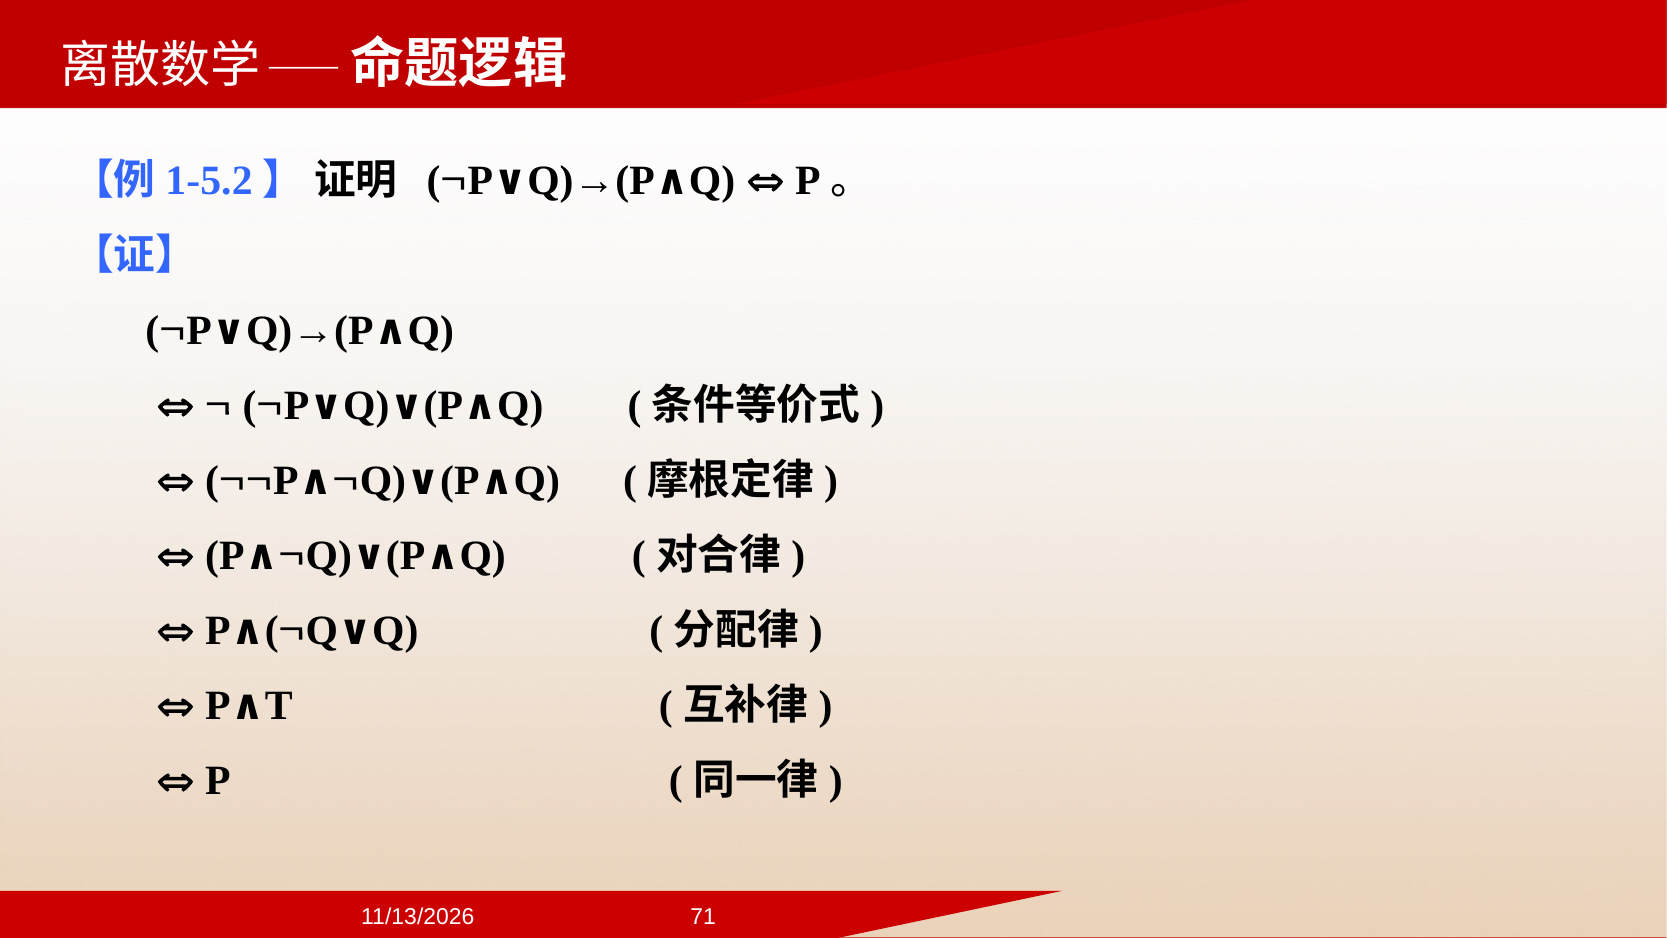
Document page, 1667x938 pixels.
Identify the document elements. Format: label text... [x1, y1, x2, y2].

picture [0, 0, 1667, 938]
slide_number 71 [515, 890, 891, 938]
text_box ——命题逻辑 [251, 20, 844, 101]
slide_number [114, 890, 490, 938]
text_box 【例1-5.2】 证明 (P∨Q)→(P∧Q)  P。 【证】 (P∨Q)→(P∧Q)   (P∨Q)∨(P∧Q) (条件等价式)  (P∧Q)∨(P∧Q) (摩根定律)  (P∧Q)∨(P∧Q) (对合律)  P∧(Q∨Q) (分配律)  P∧T (互补律)  P (同一律) [57, 120, 1362, 811]
